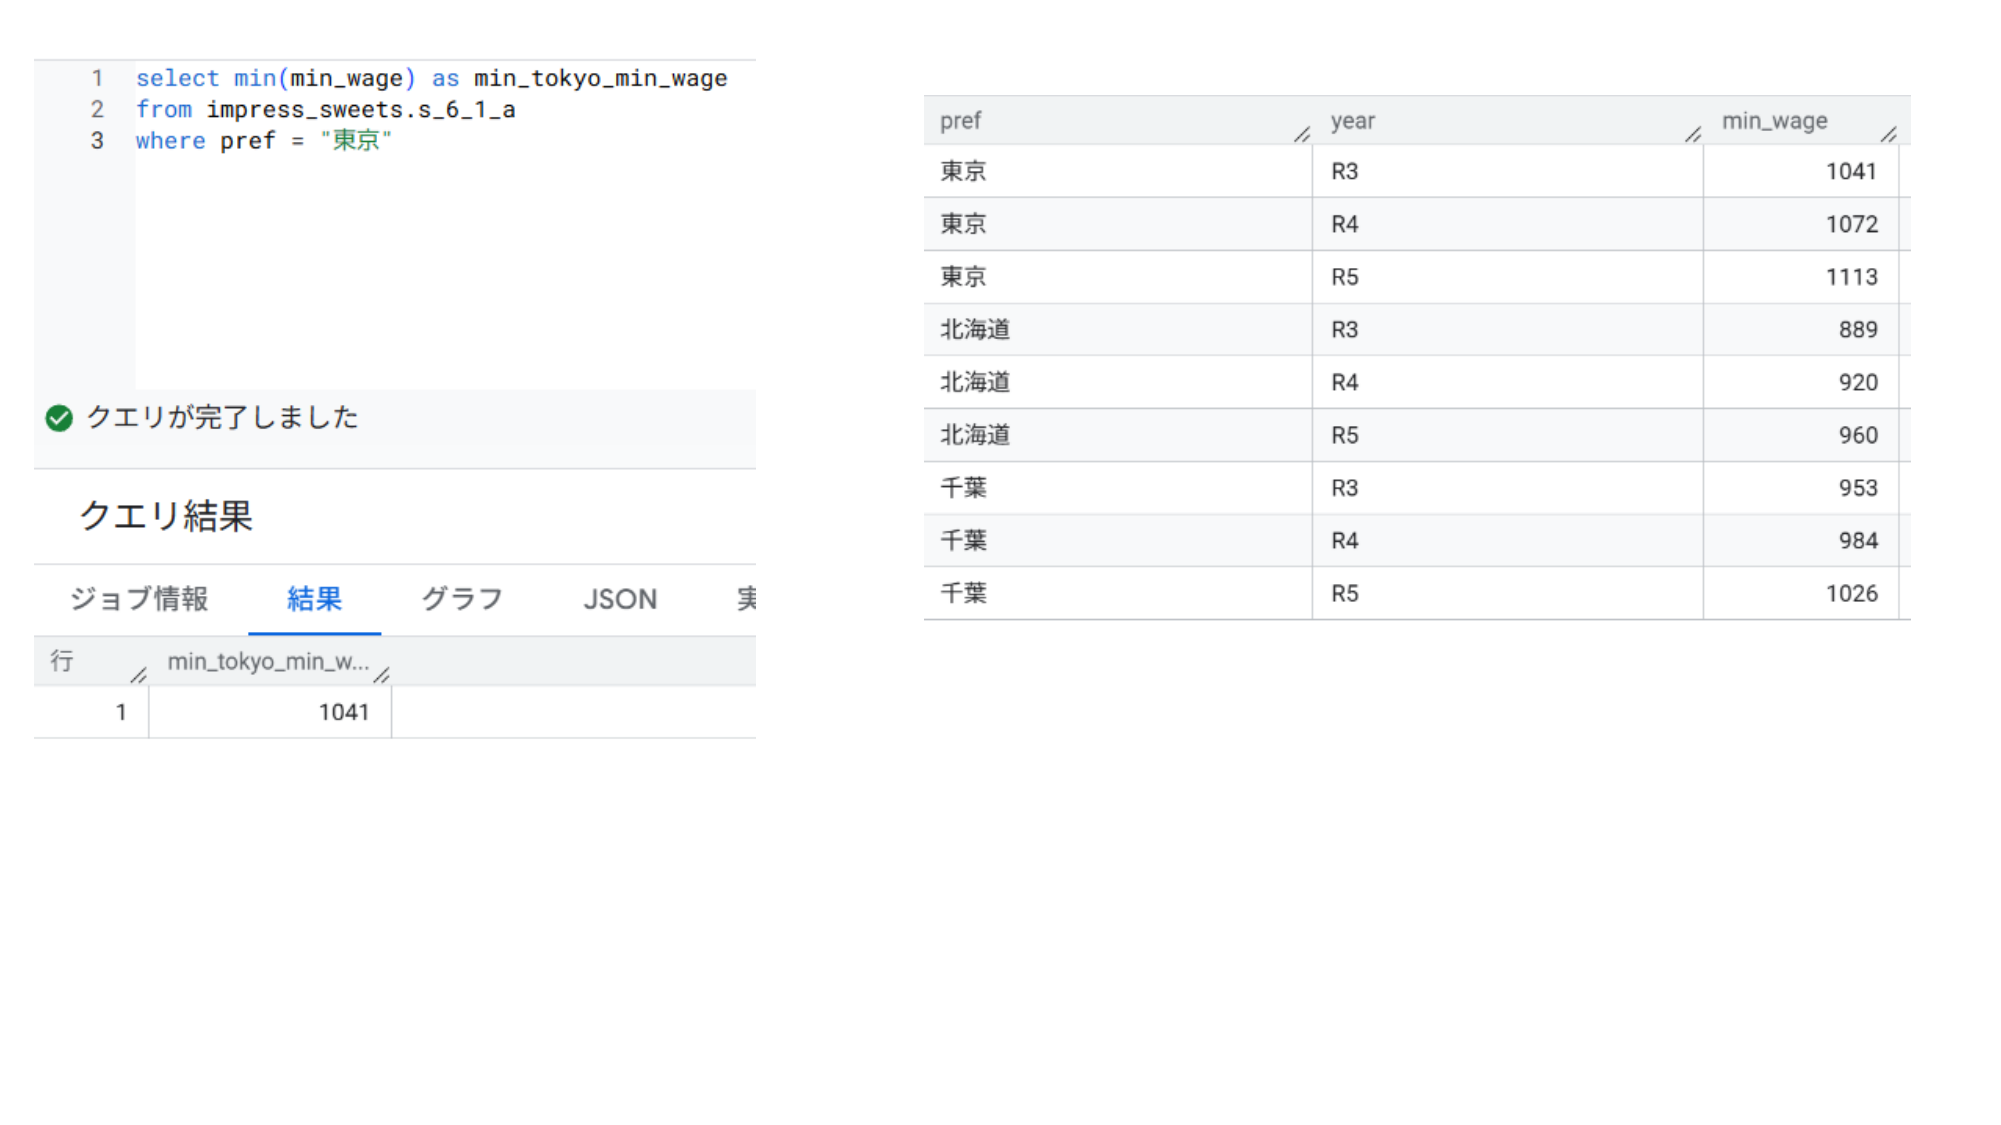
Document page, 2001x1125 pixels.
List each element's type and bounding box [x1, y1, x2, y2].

picture [923, 94, 1911, 631]
picture [34, 58, 756, 751]
